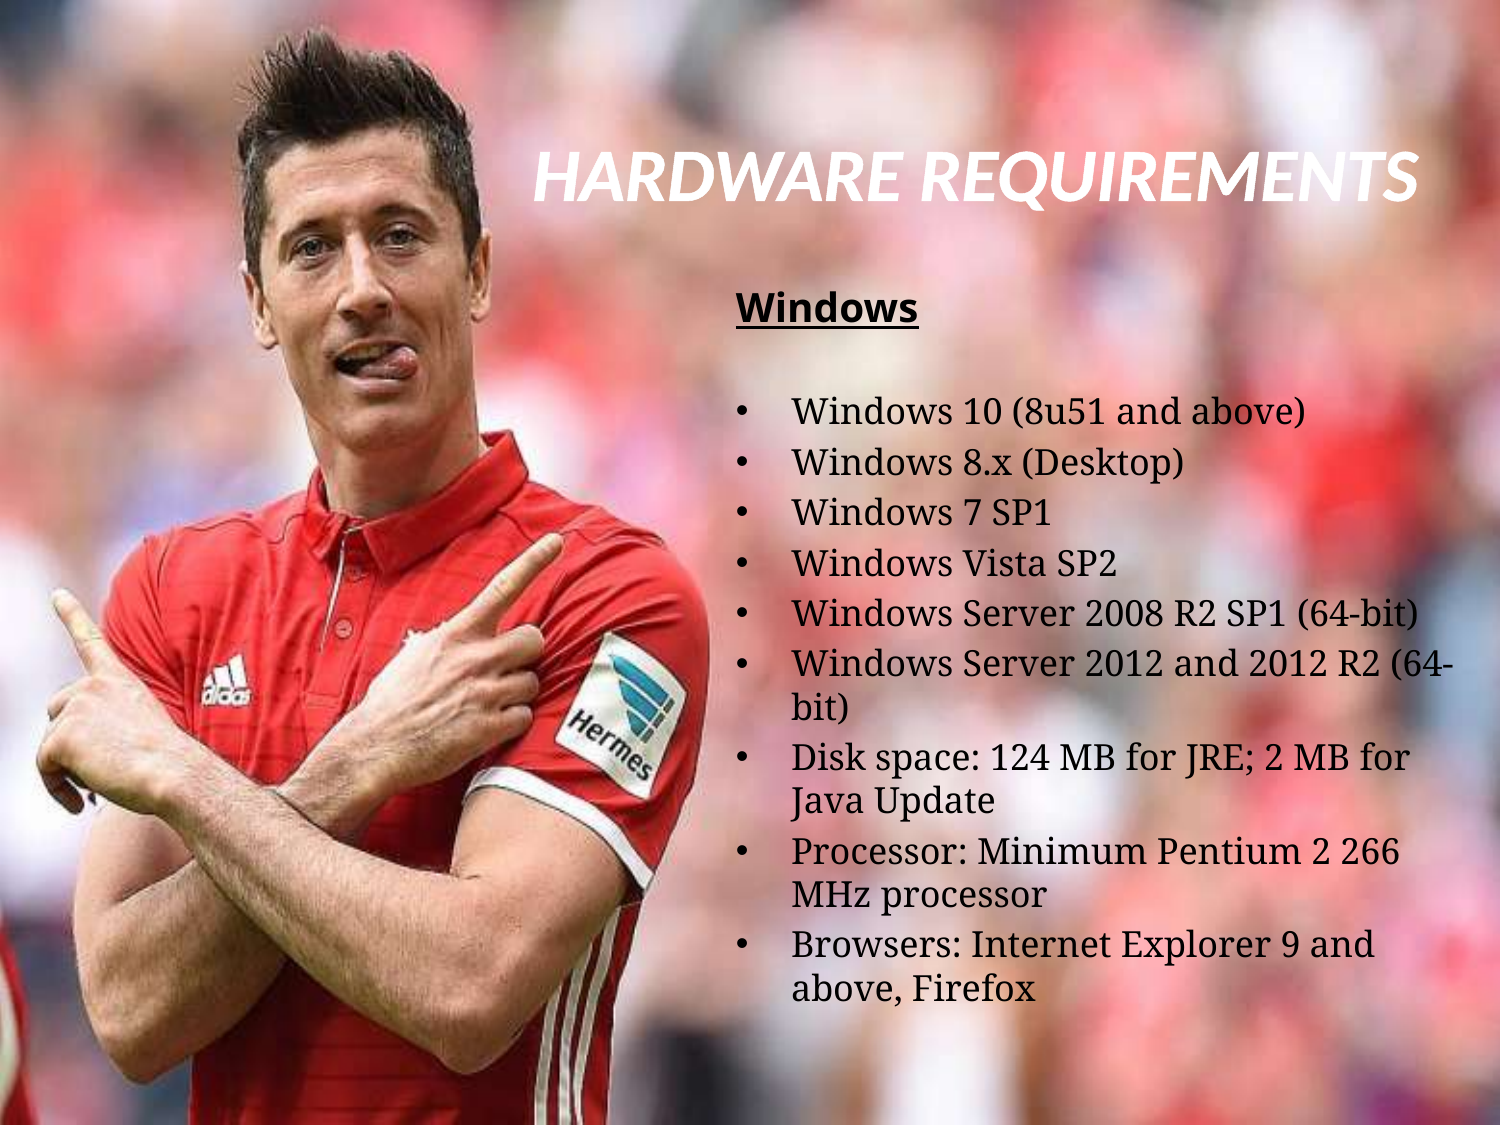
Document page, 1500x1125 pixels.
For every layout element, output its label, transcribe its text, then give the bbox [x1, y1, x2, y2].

text_box HARDWARE REQUIREMENTS [475, 118, 1476, 224]
list Windows Windows 10 (8u51 and above) Windows 8.x (Desktop) Windows 7 SP1 Windows Vista SP2 Windows Server 2008 R2 SP1 (64-bit) Windows Server 2012 and 2012 R2 (64-bit) Disk space: 124 MB for JRE; 2 MB for Java Update Processor: Minimum Pentium 2 266 MHz processor Browsers: Internet Explorer 9 and above, Firefox [720, 275, 1496, 1018]
picture [0, 0, 1500, 1125]
